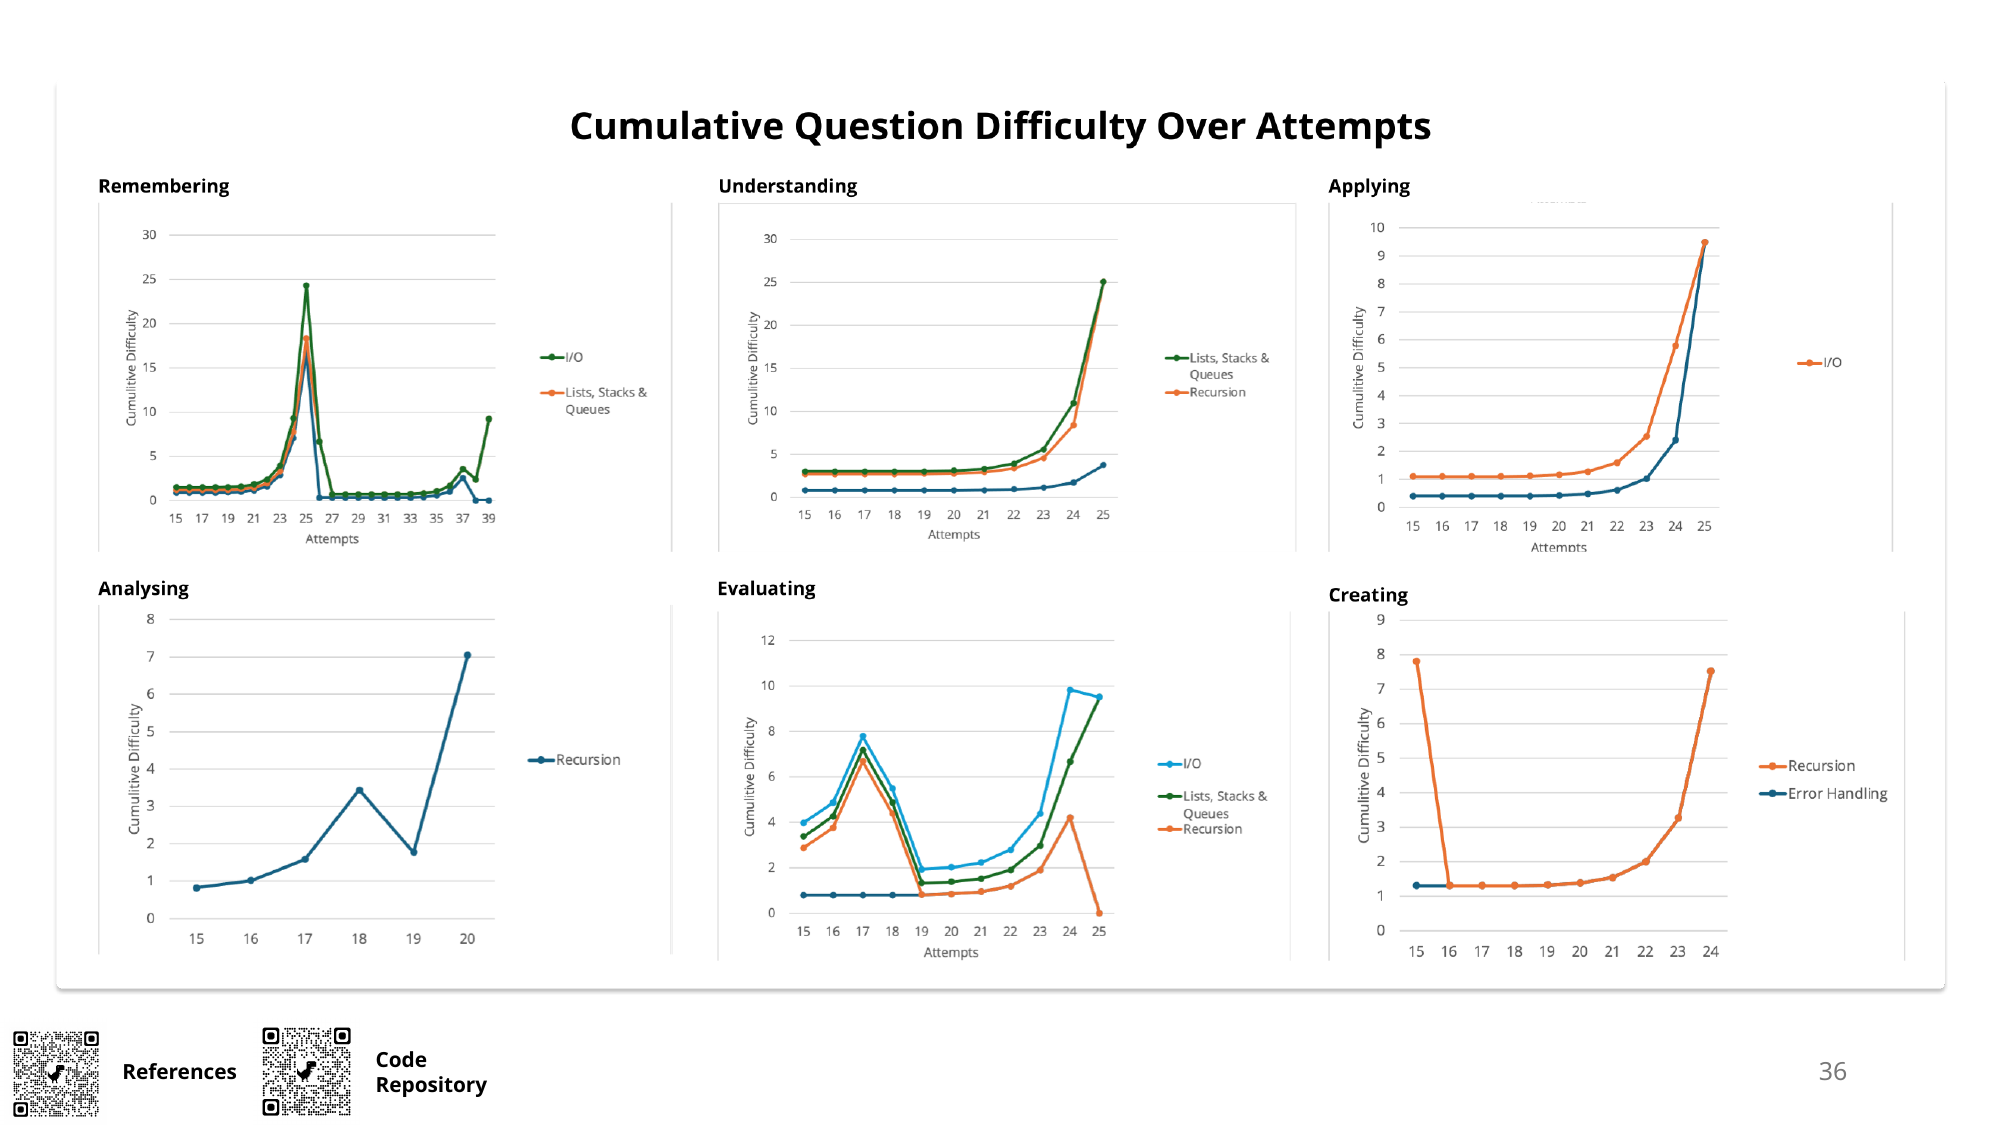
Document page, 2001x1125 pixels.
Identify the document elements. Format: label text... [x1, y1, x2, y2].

text_box References [108, 1051, 252, 1092]
picture [252, 1017, 361, 1125]
picture [52, 79, 1948, 995]
picture [0, 1017, 108, 1125]
text_box Code Repository [361, 1038, 503, 1104]
slide_number 36 [1412, 1042, 1863, 1103]
